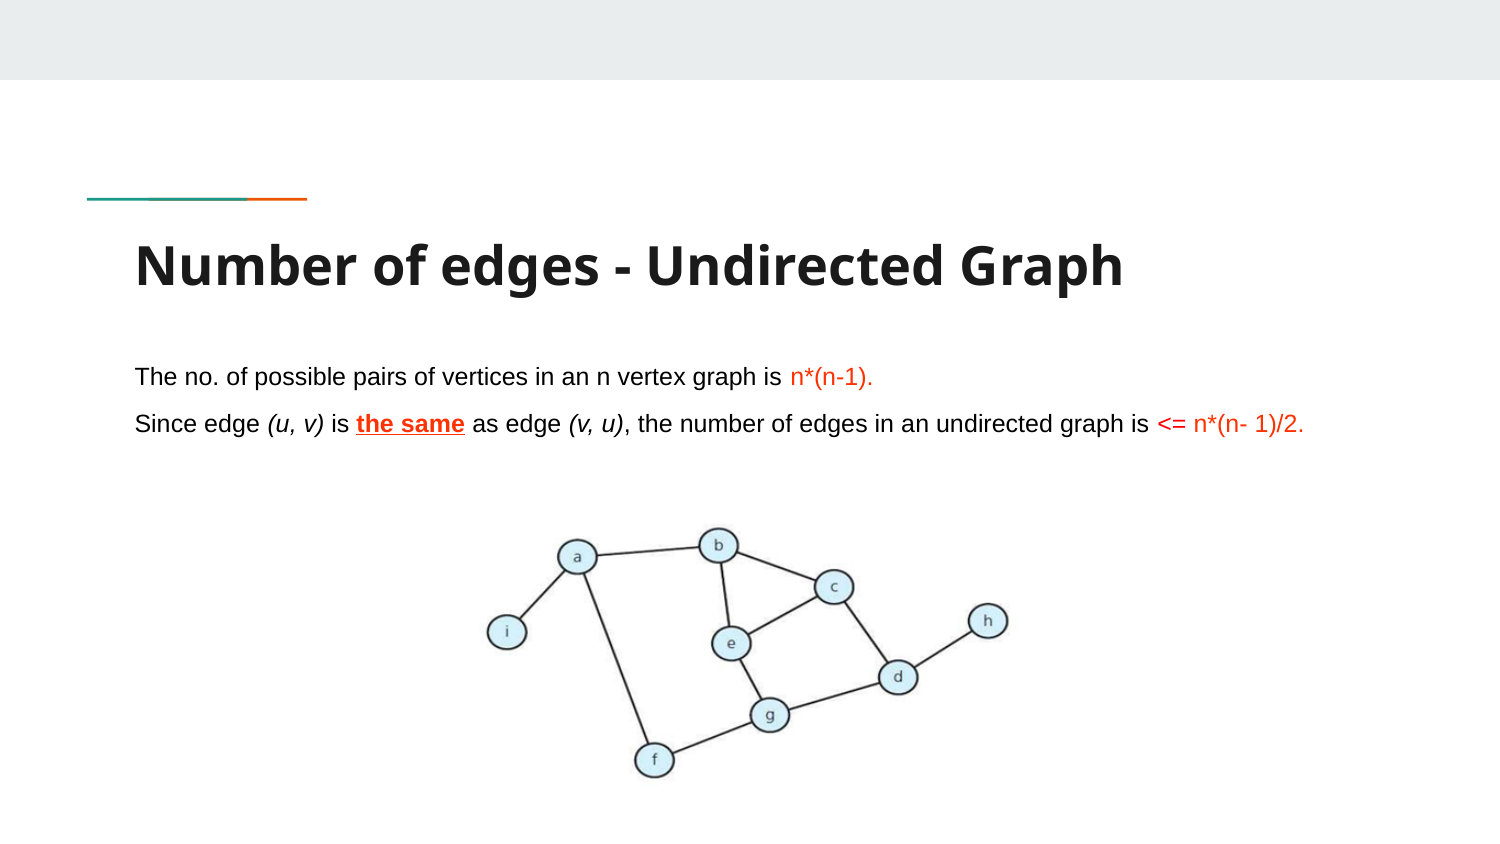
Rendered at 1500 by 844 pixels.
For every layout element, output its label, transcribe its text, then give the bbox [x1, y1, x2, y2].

list The no. of possible pairs of vertices in an n vertex graph is n*(n-1). Since edge (u, v) is the same as edge (v, u), the number of edges in an undirected graph is <= n*(n- 1)/2. [119, 341, 1381, 712]
picture [465, 510, 1035, 793]
title Number of edges - Undirected Graph [119, 216, 1381, 305]
